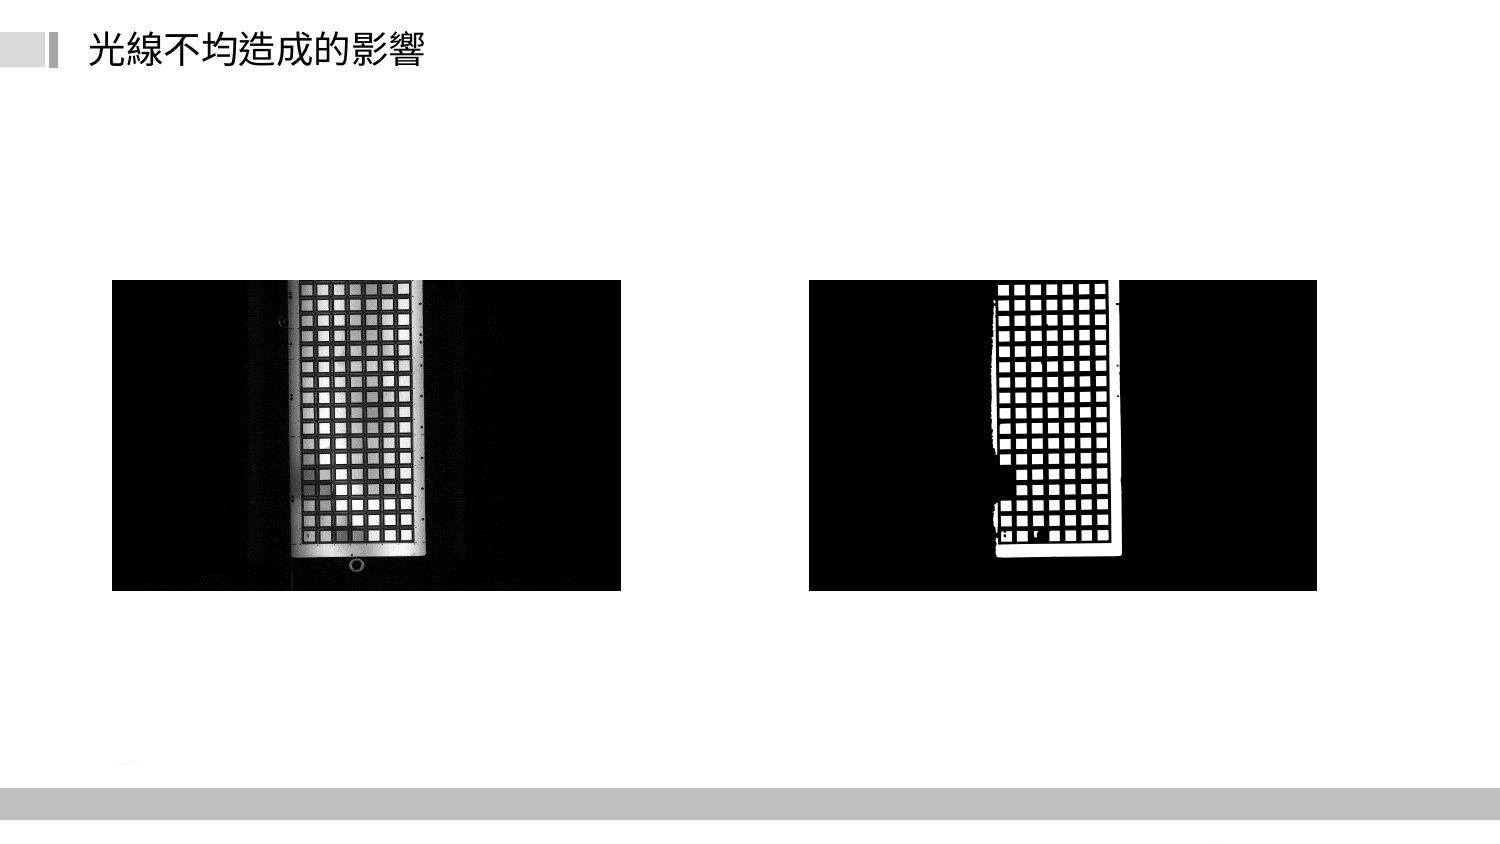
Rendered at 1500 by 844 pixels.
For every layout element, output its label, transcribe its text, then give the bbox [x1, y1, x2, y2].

title 光線不均造成的影響 [73, 20, 1199, 80]
picture [0, 0, 1500, 764]
